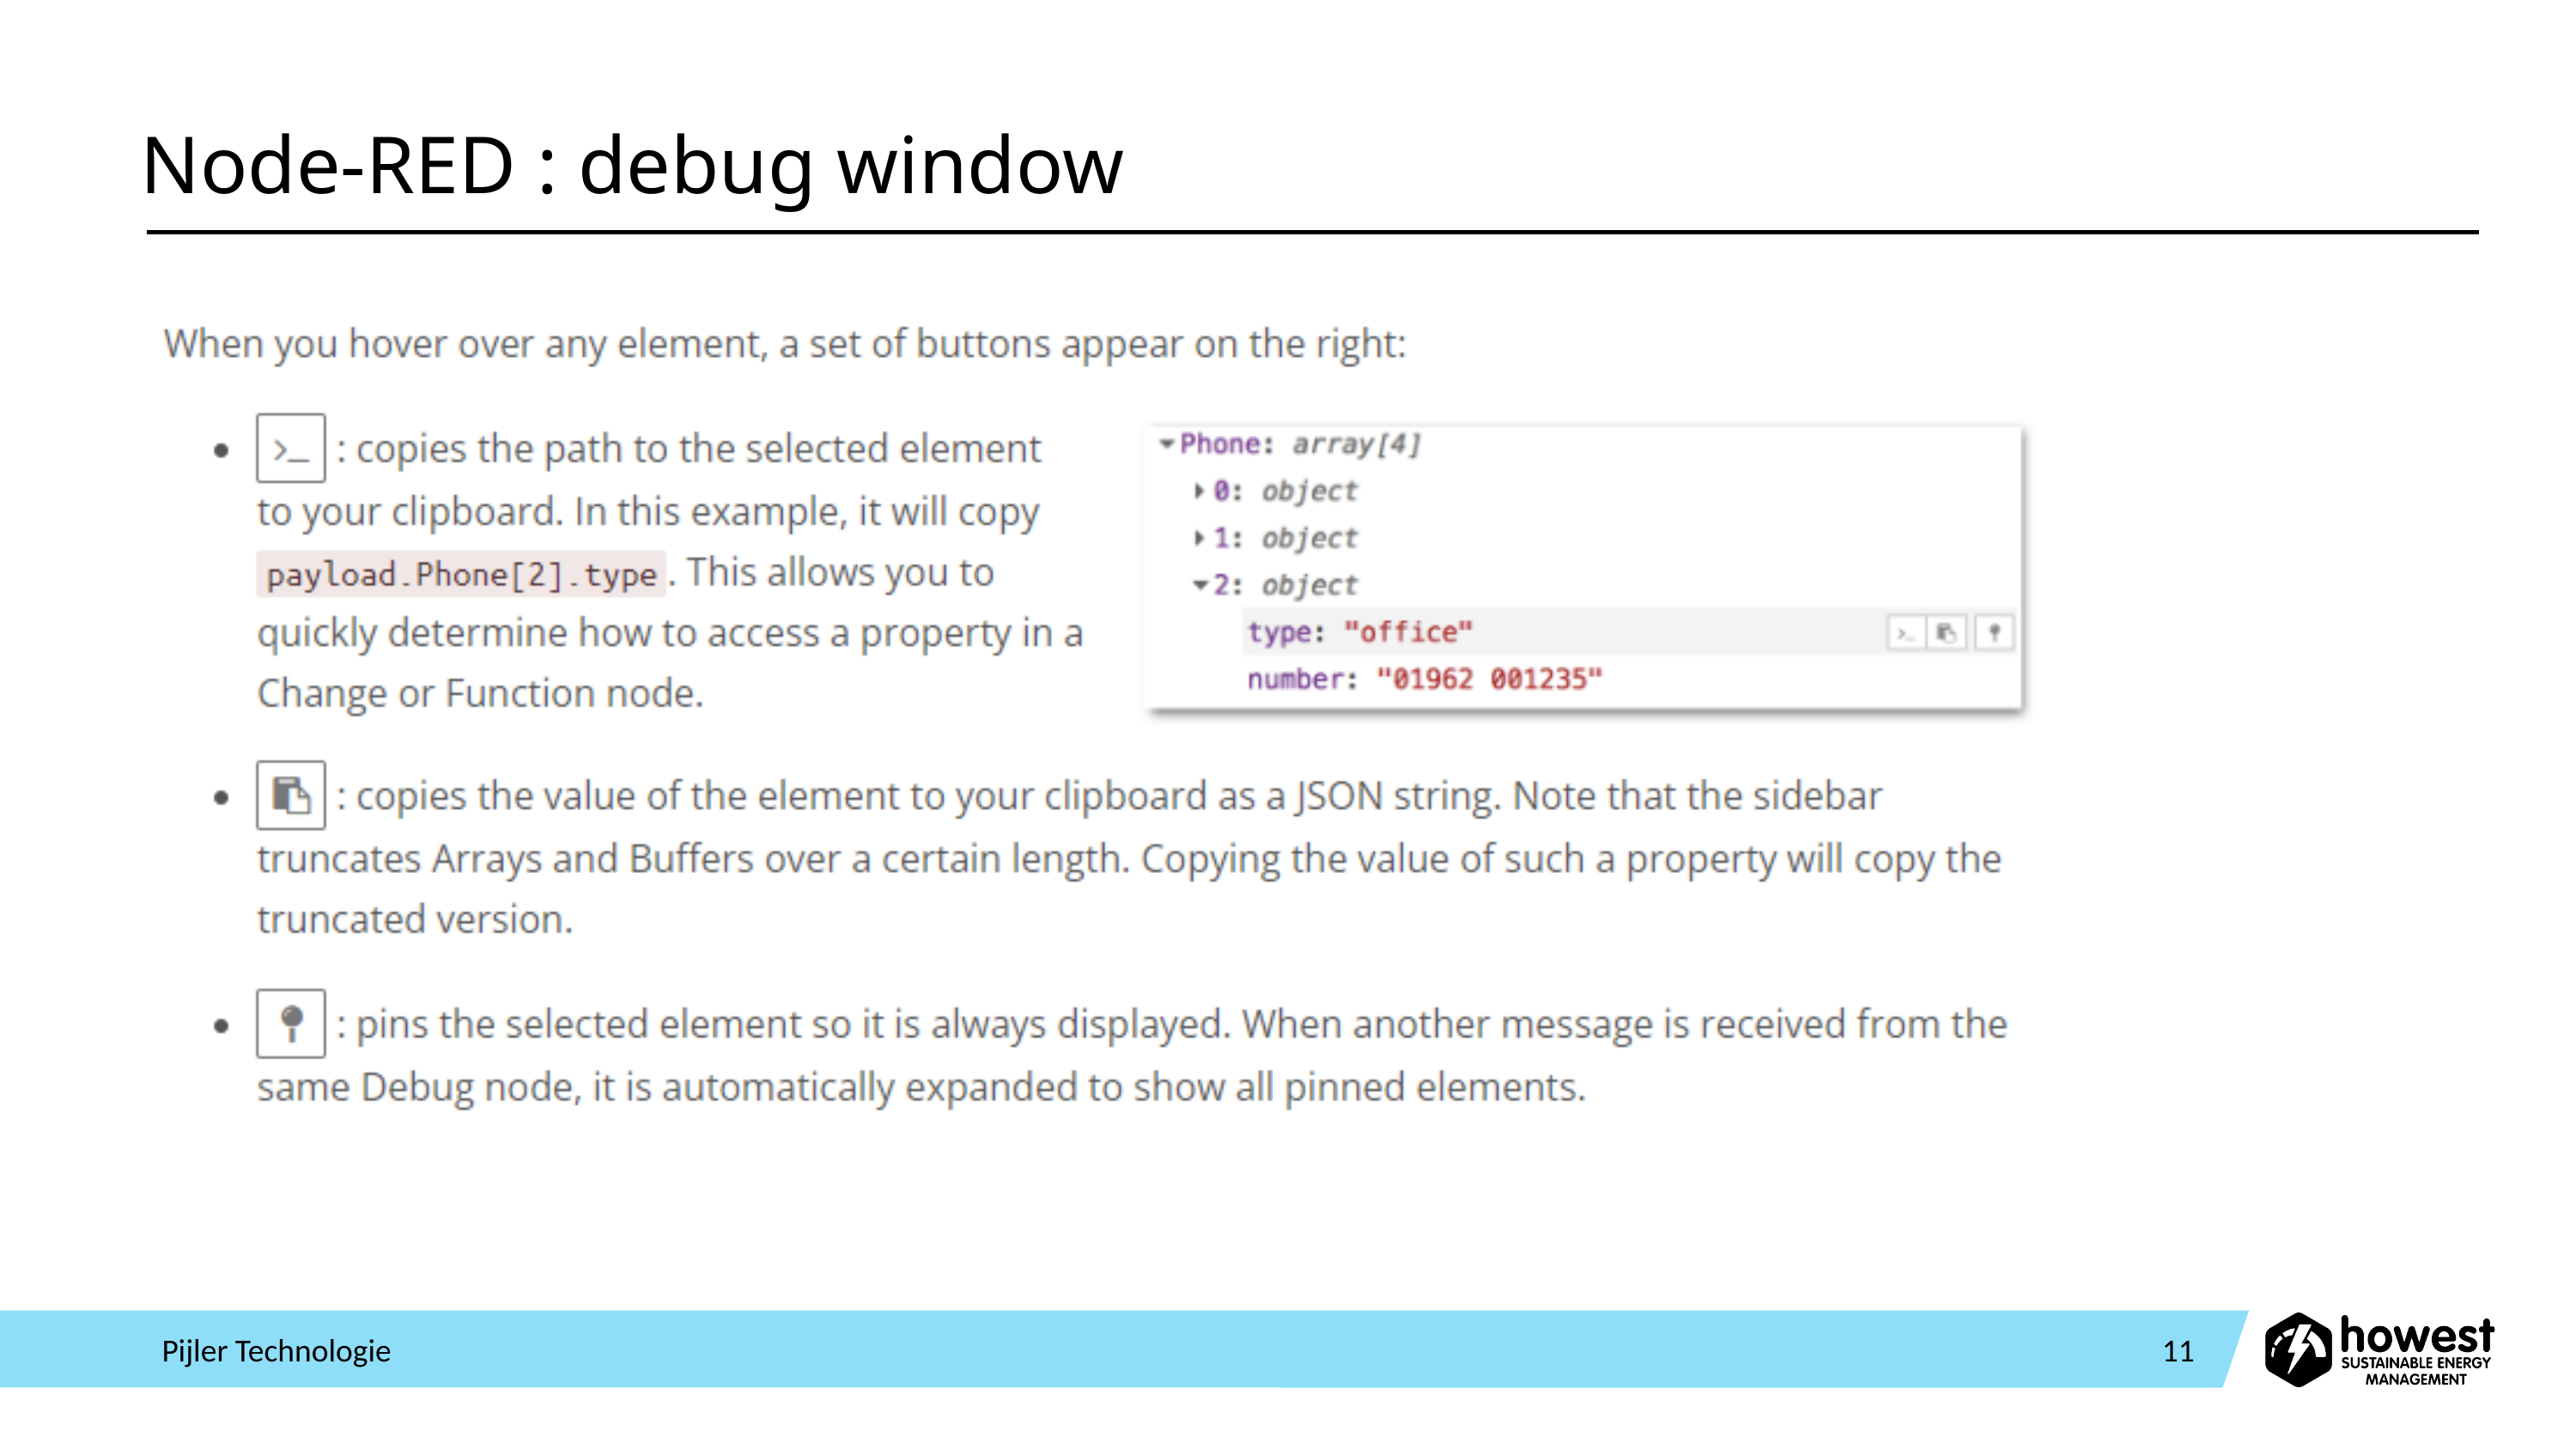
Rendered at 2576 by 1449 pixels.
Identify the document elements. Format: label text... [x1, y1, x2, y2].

slide_number 11 [1676, 1310, 2208, 1388]
picture [119, 309, 2050, 1150]
picture [2265, 1313, 2495, 1387]
title Node-RED : debug window [140, 124, 2476, 215]
slide_number Pijler Technologie [149, 1310, 729, 1388]
